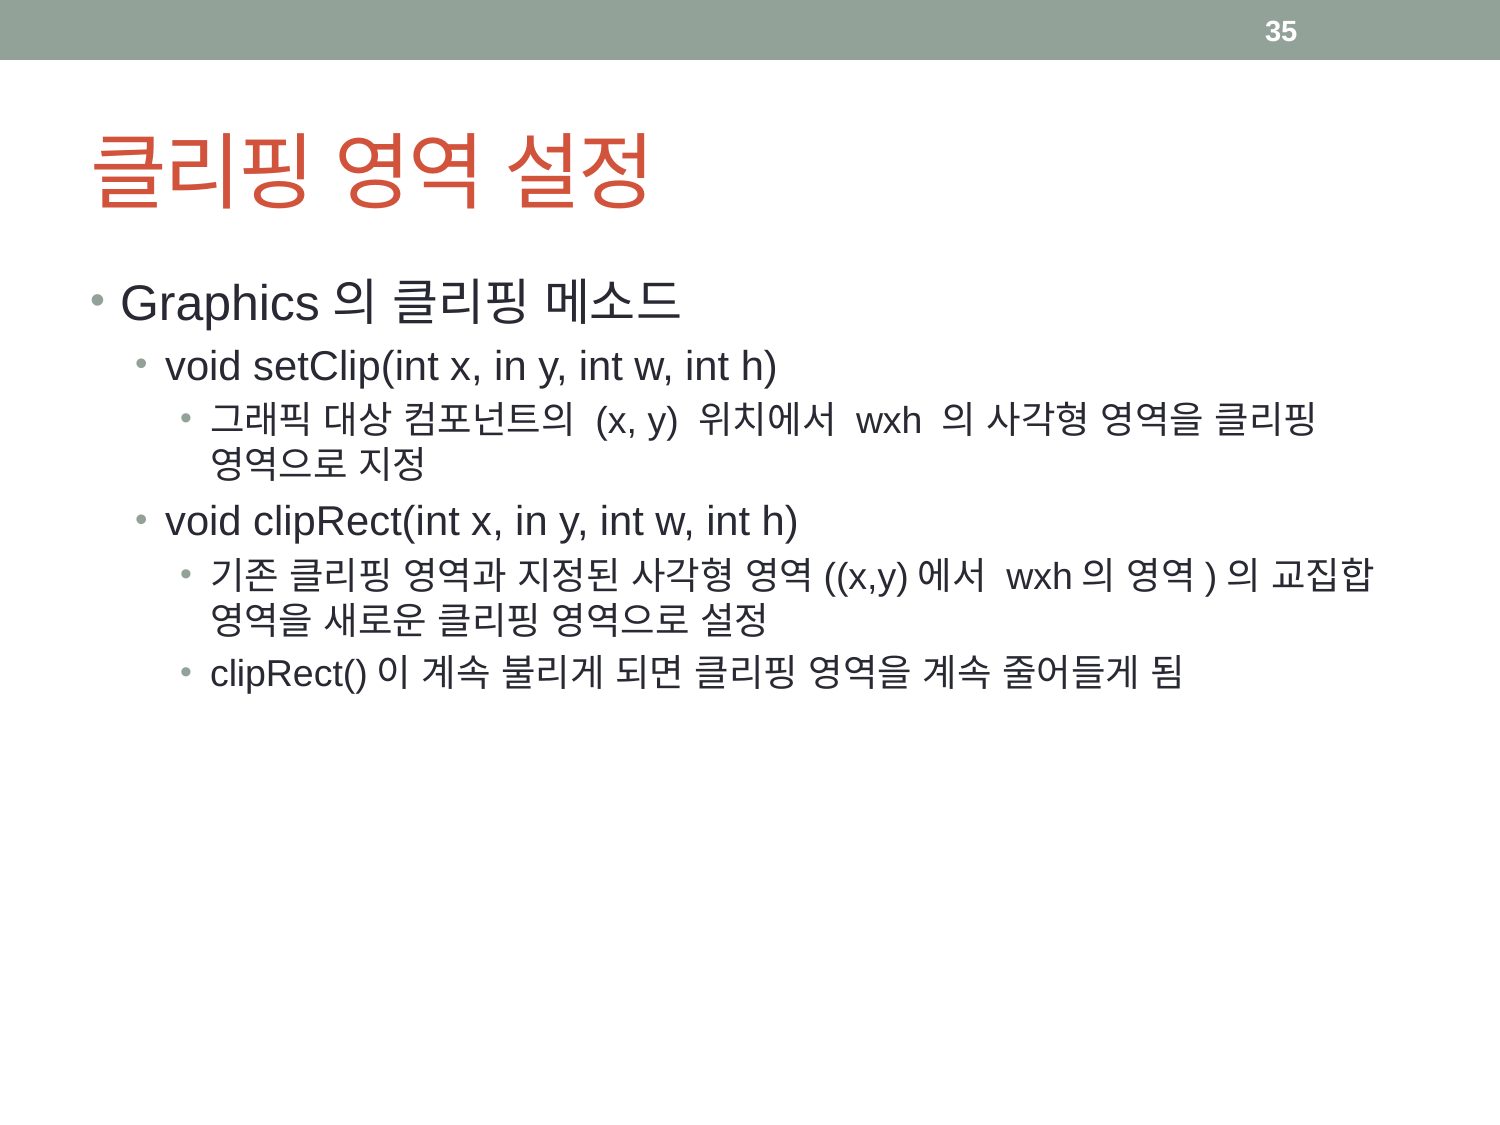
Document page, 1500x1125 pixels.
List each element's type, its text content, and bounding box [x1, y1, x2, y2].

title 클리핑 영역 설정 [75, 87, 1425, 250]
slide_number 35 [1250, 3, 1425, 57]
list Graphics의 클리핑 메소드 void setClip(int x, in y, int w, int h) 그래픽 대상 컴포넌트의 (x, y) 위치에서 wxh 의 사각형 영역을 클리핑 영역으로 지정 void clipRect(int x, in y, int w, int h) 기존 클리핑 영역과 지정된 사각형 영역((x,y)에서 wxh의 영역)의 교집합 영역을 새로운 클리핑 영역으로 설정 clipRect()이 계속 불리게 되면 클리핑 영역을 계속 줄어들게 됨 [75, 262, 1425, 1063]
